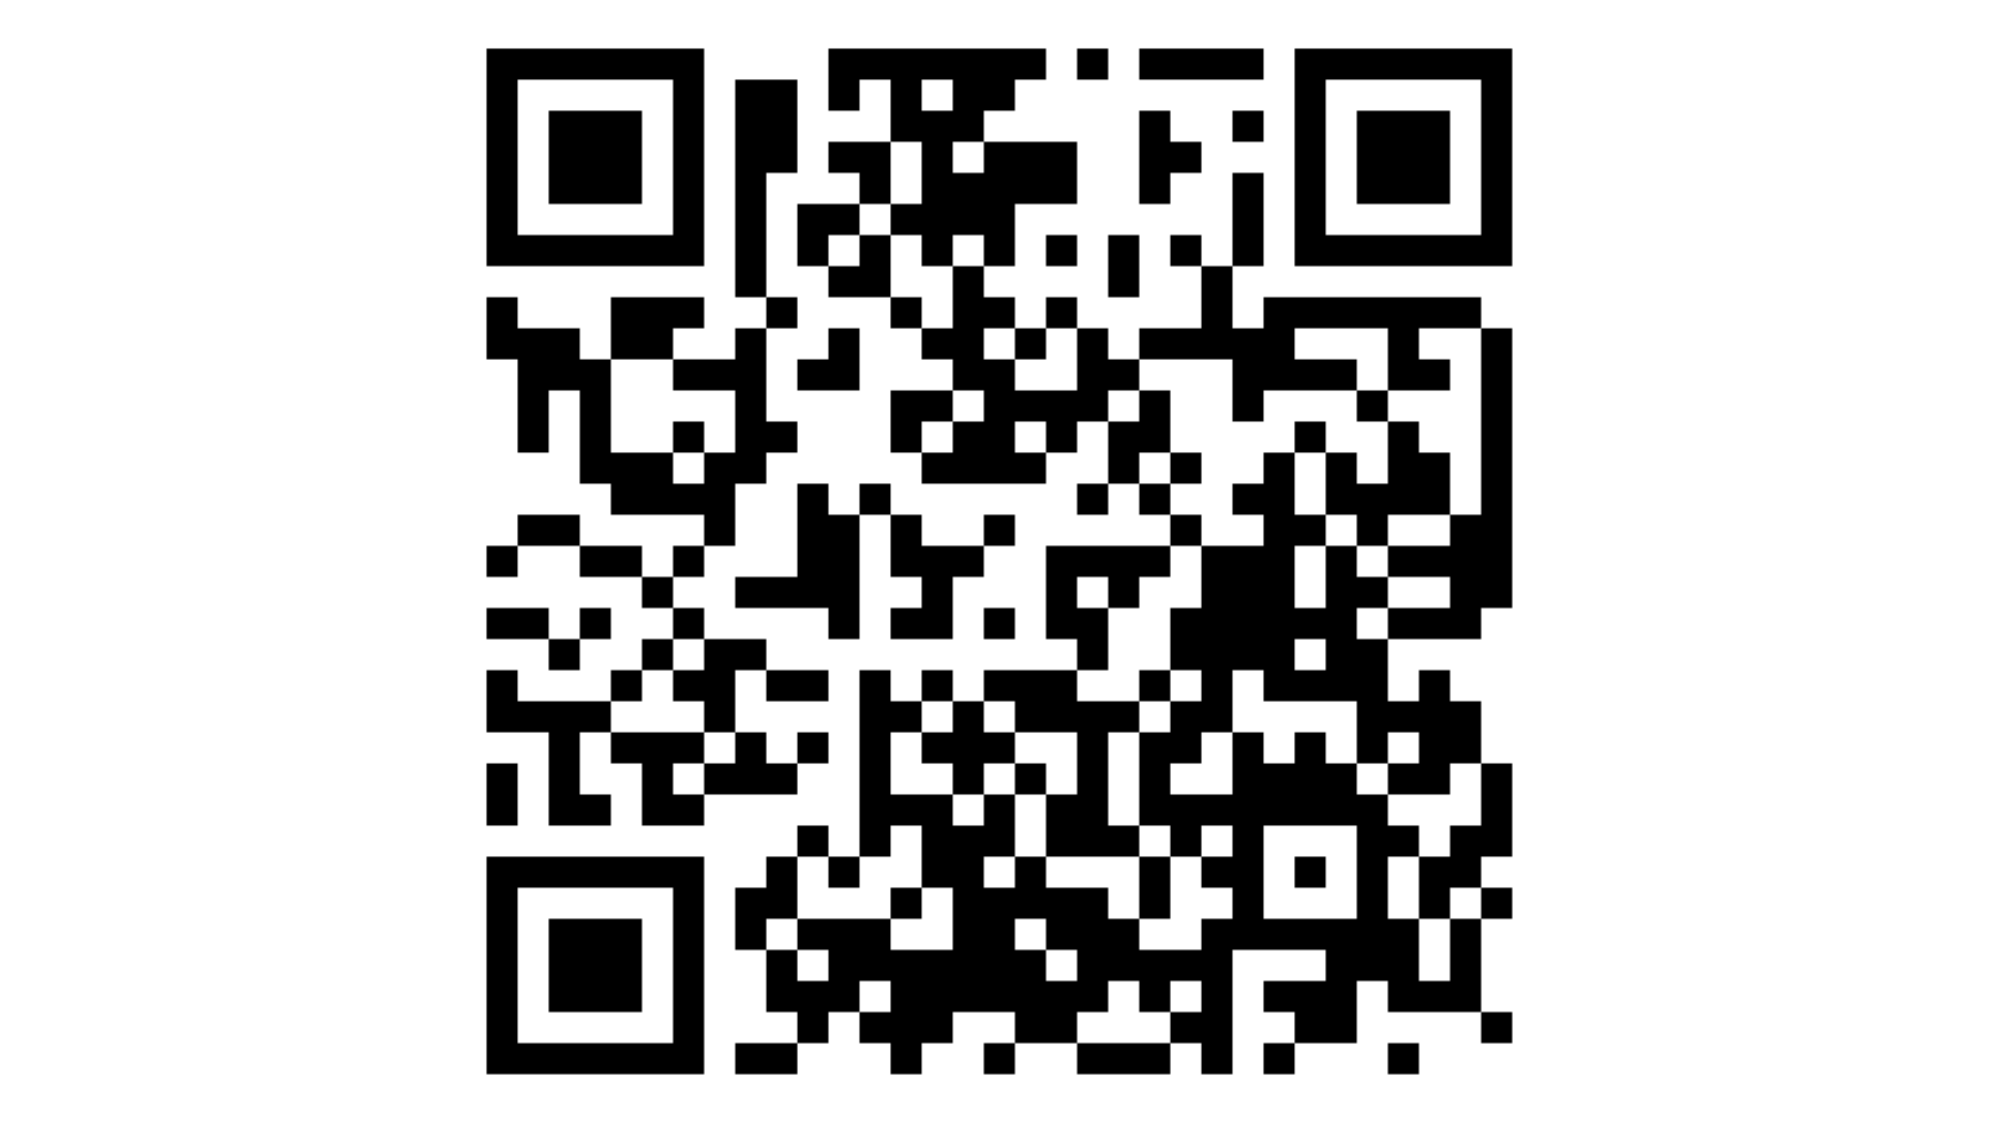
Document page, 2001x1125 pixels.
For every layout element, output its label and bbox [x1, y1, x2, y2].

picture [444, 7, 1555, 1118]
